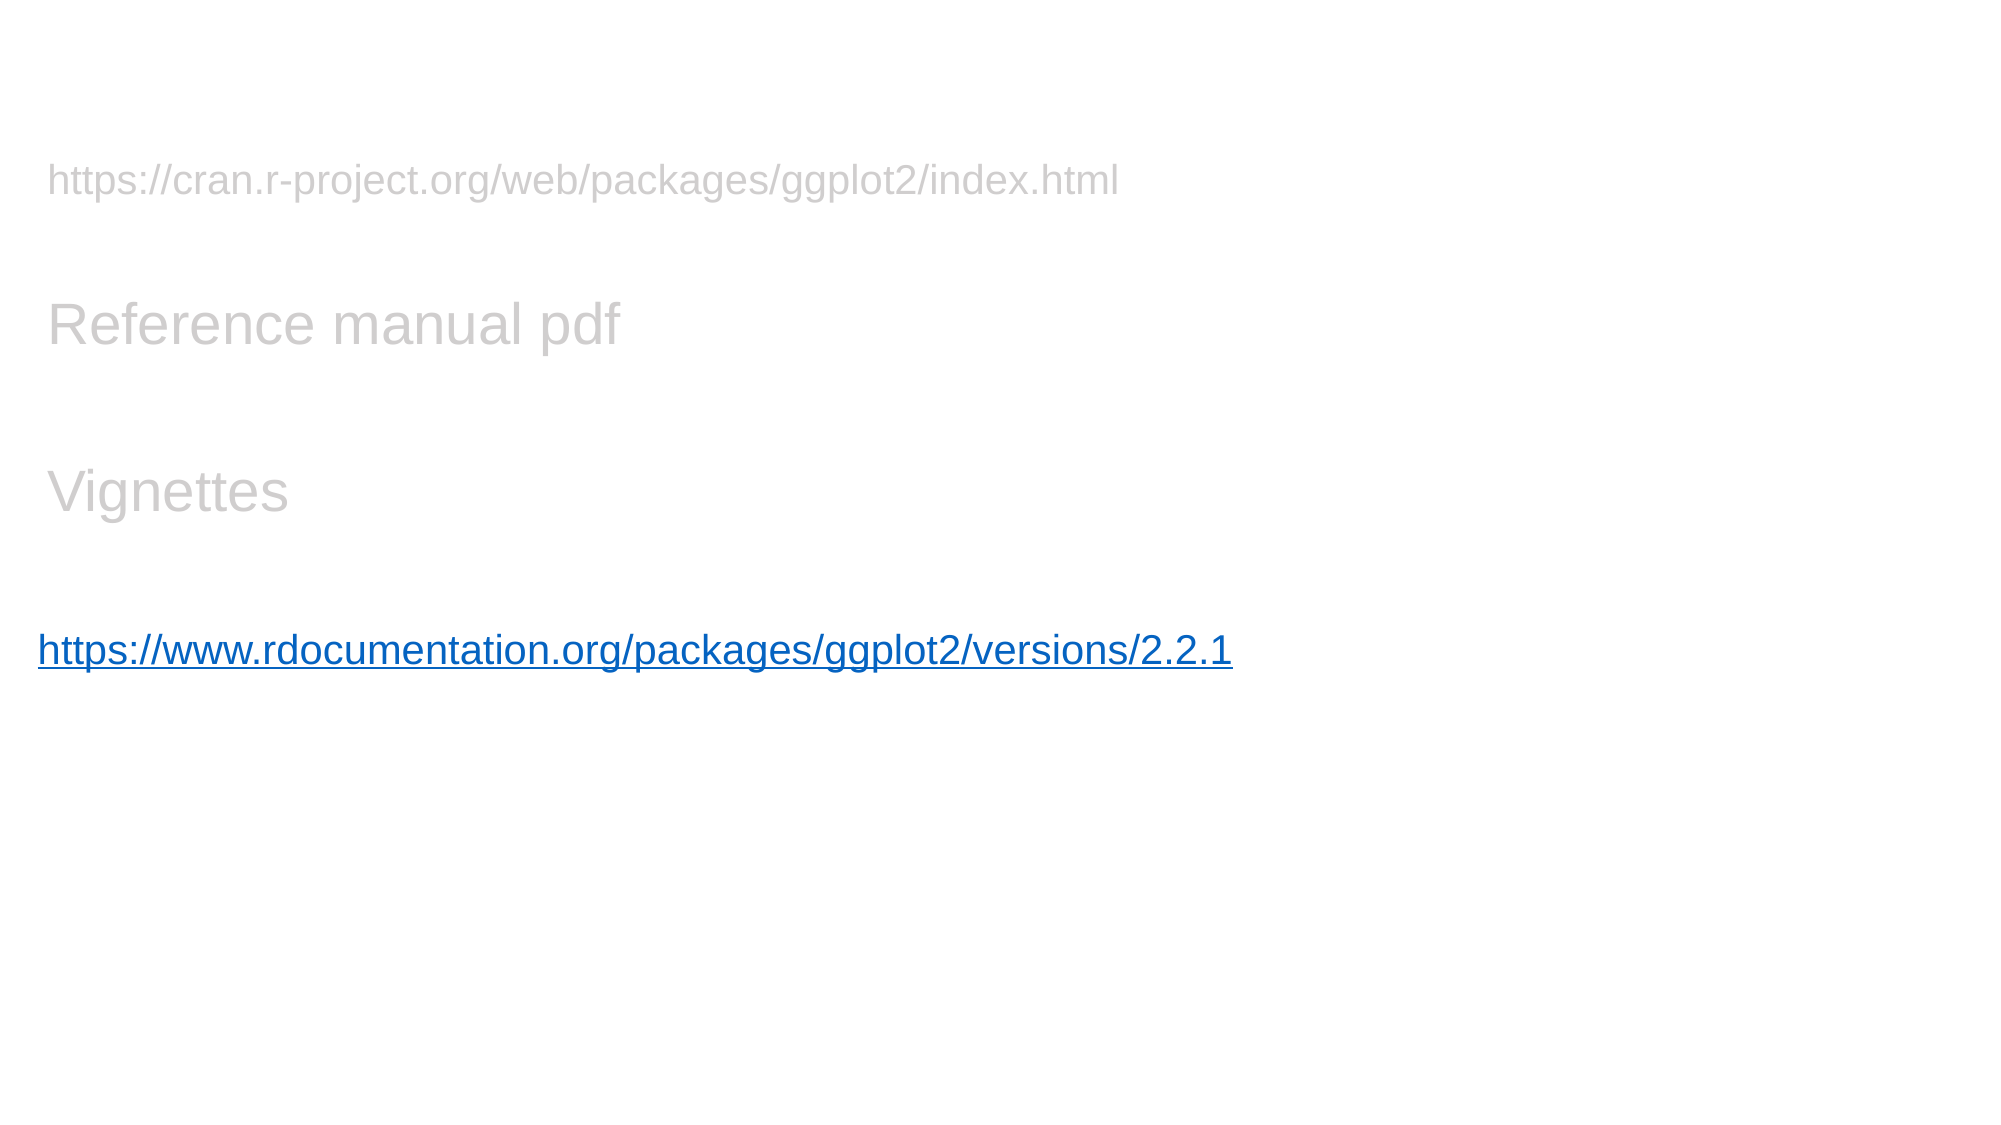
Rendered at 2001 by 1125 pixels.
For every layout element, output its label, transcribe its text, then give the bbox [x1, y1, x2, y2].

text_box https://cran.r-project.org/web/packages/ggplot2/index.html Reference manual pdf Vignettes https://www.rdocumentation.org/packages/ggplot2/versions/2.2.1 [0, 46, 1863, 1122]
